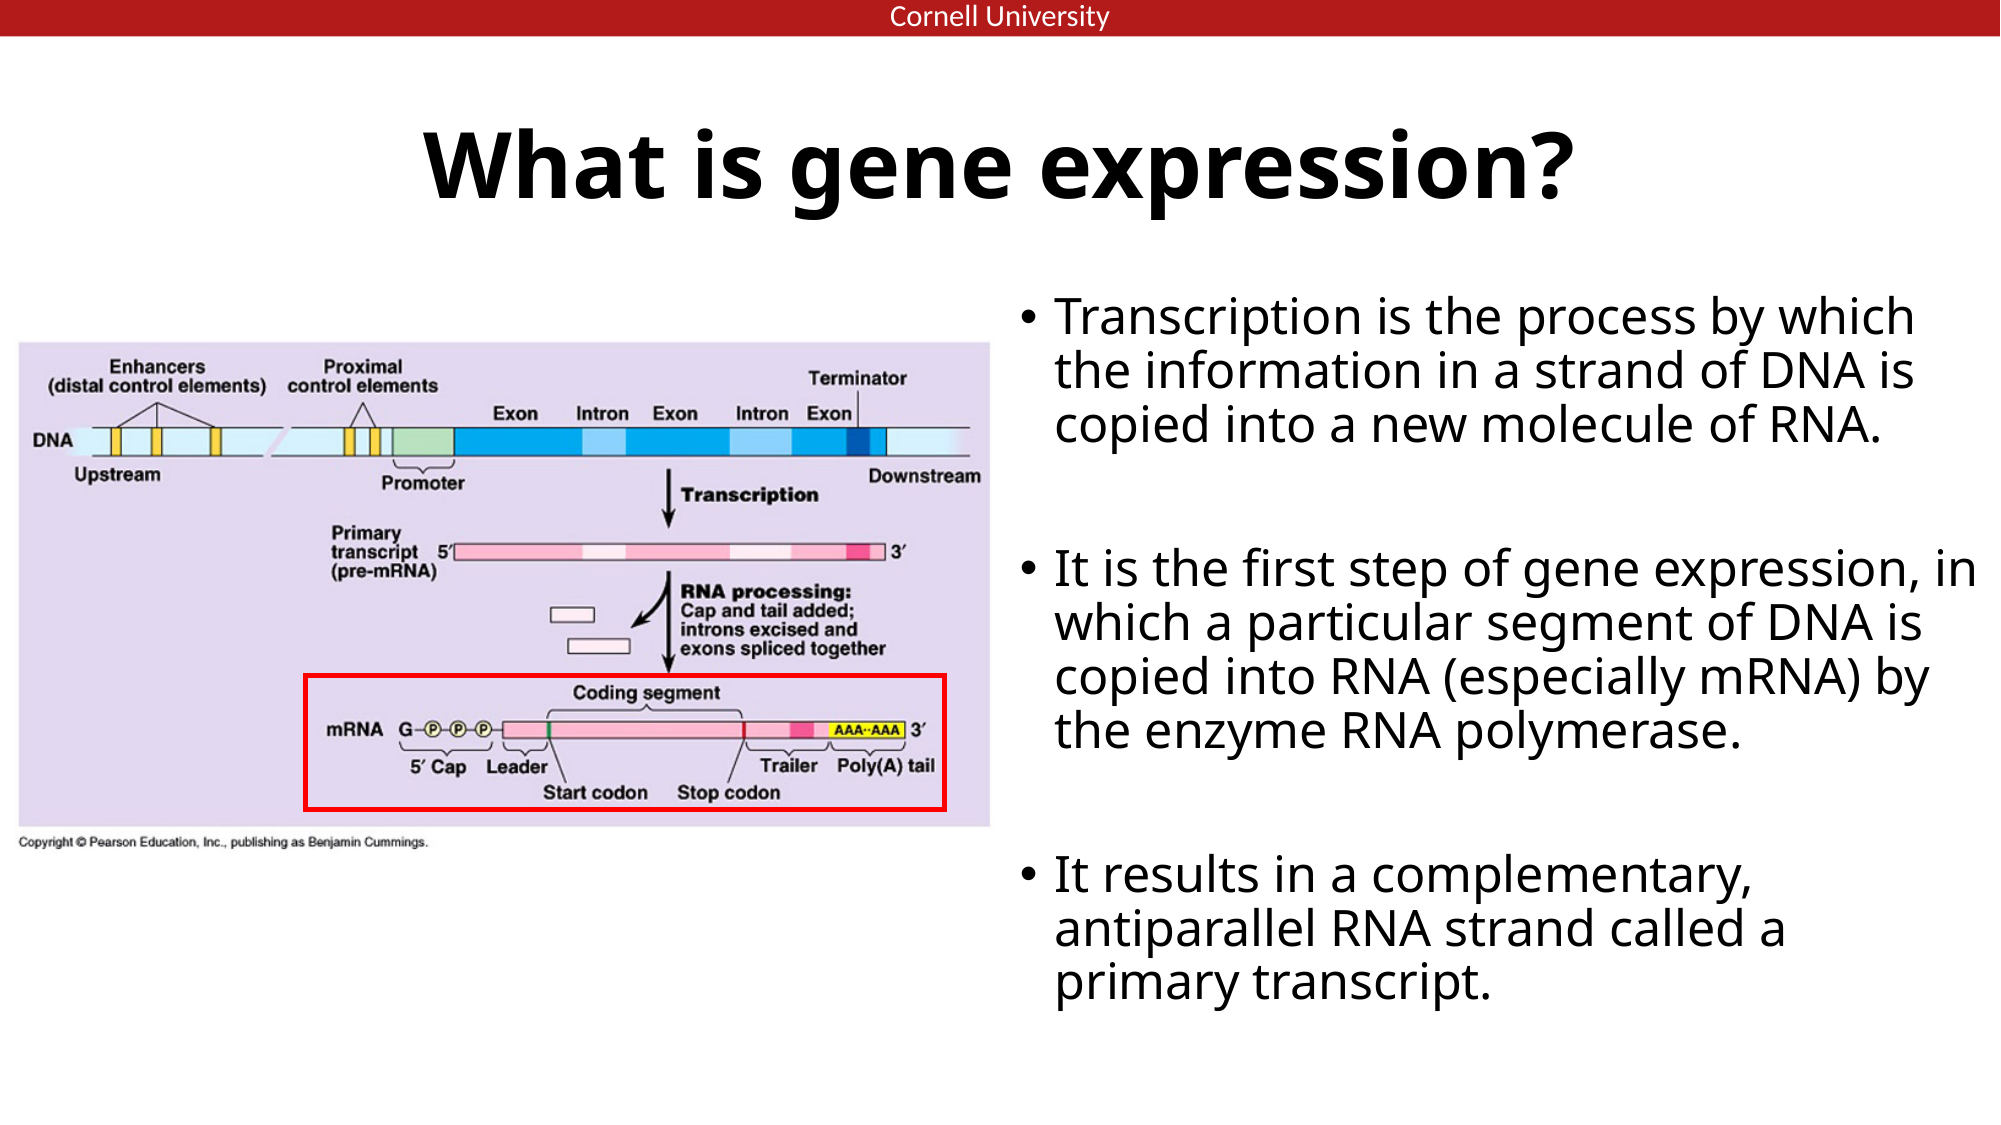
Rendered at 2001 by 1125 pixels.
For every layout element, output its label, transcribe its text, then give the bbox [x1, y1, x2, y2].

title What is gene expression? [137, 59, 1863, 278]
text_box Transcription is the process by which the information in a strand of DNA is copied into a new molecule of RNA. It is the first step of gene expression, in which a particular segment of DNA is copied into RNA (especially mRNA) by the enzyme RNA polymerase. It results in a complementary, antiparallel RNA strand called a primary transcript. [1005, 284, 2000, 1066]
picture [14, 339, 995, 854]
